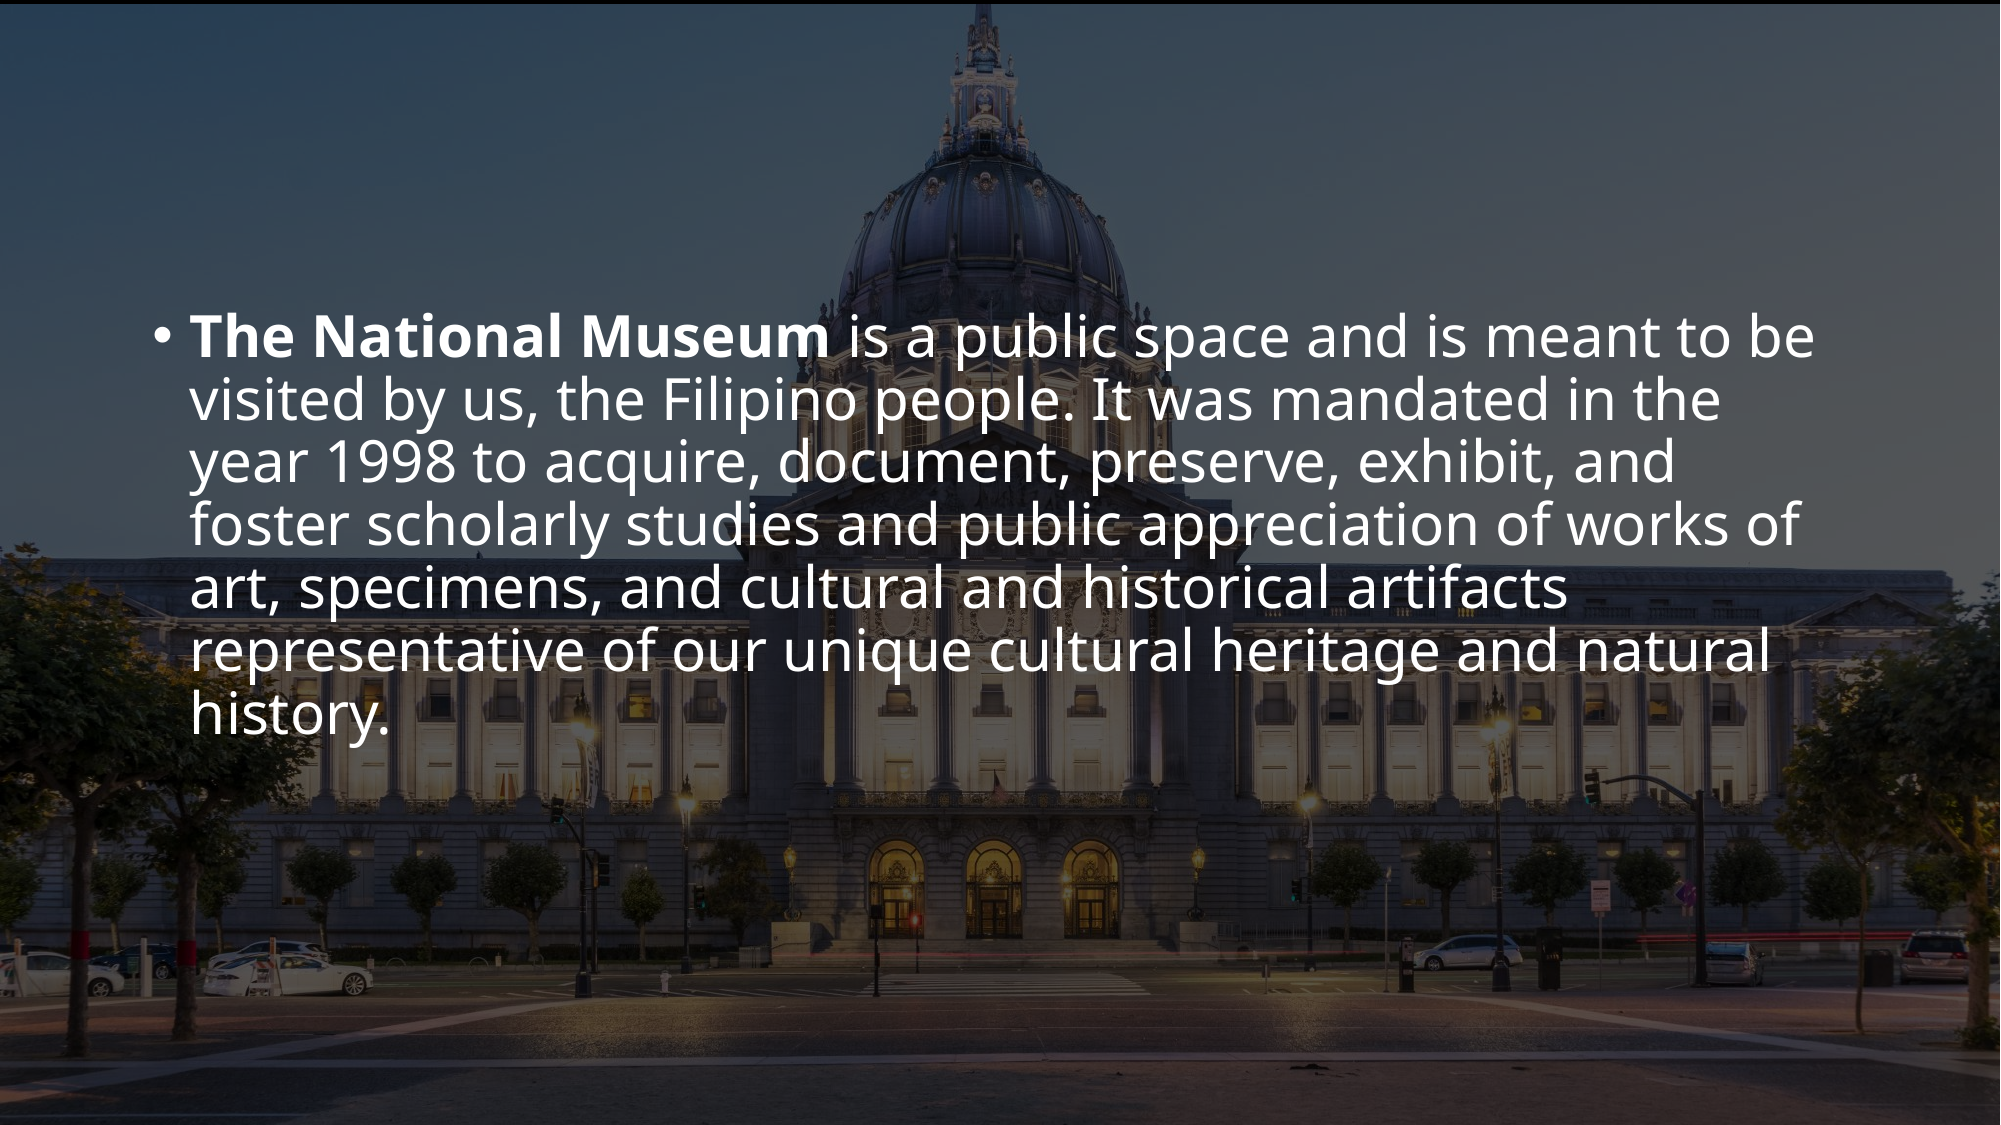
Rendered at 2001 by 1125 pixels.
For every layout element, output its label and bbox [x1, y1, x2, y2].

picture [0, 4, 2000, 1125]
text_box [0, 0, 2000, 4]
